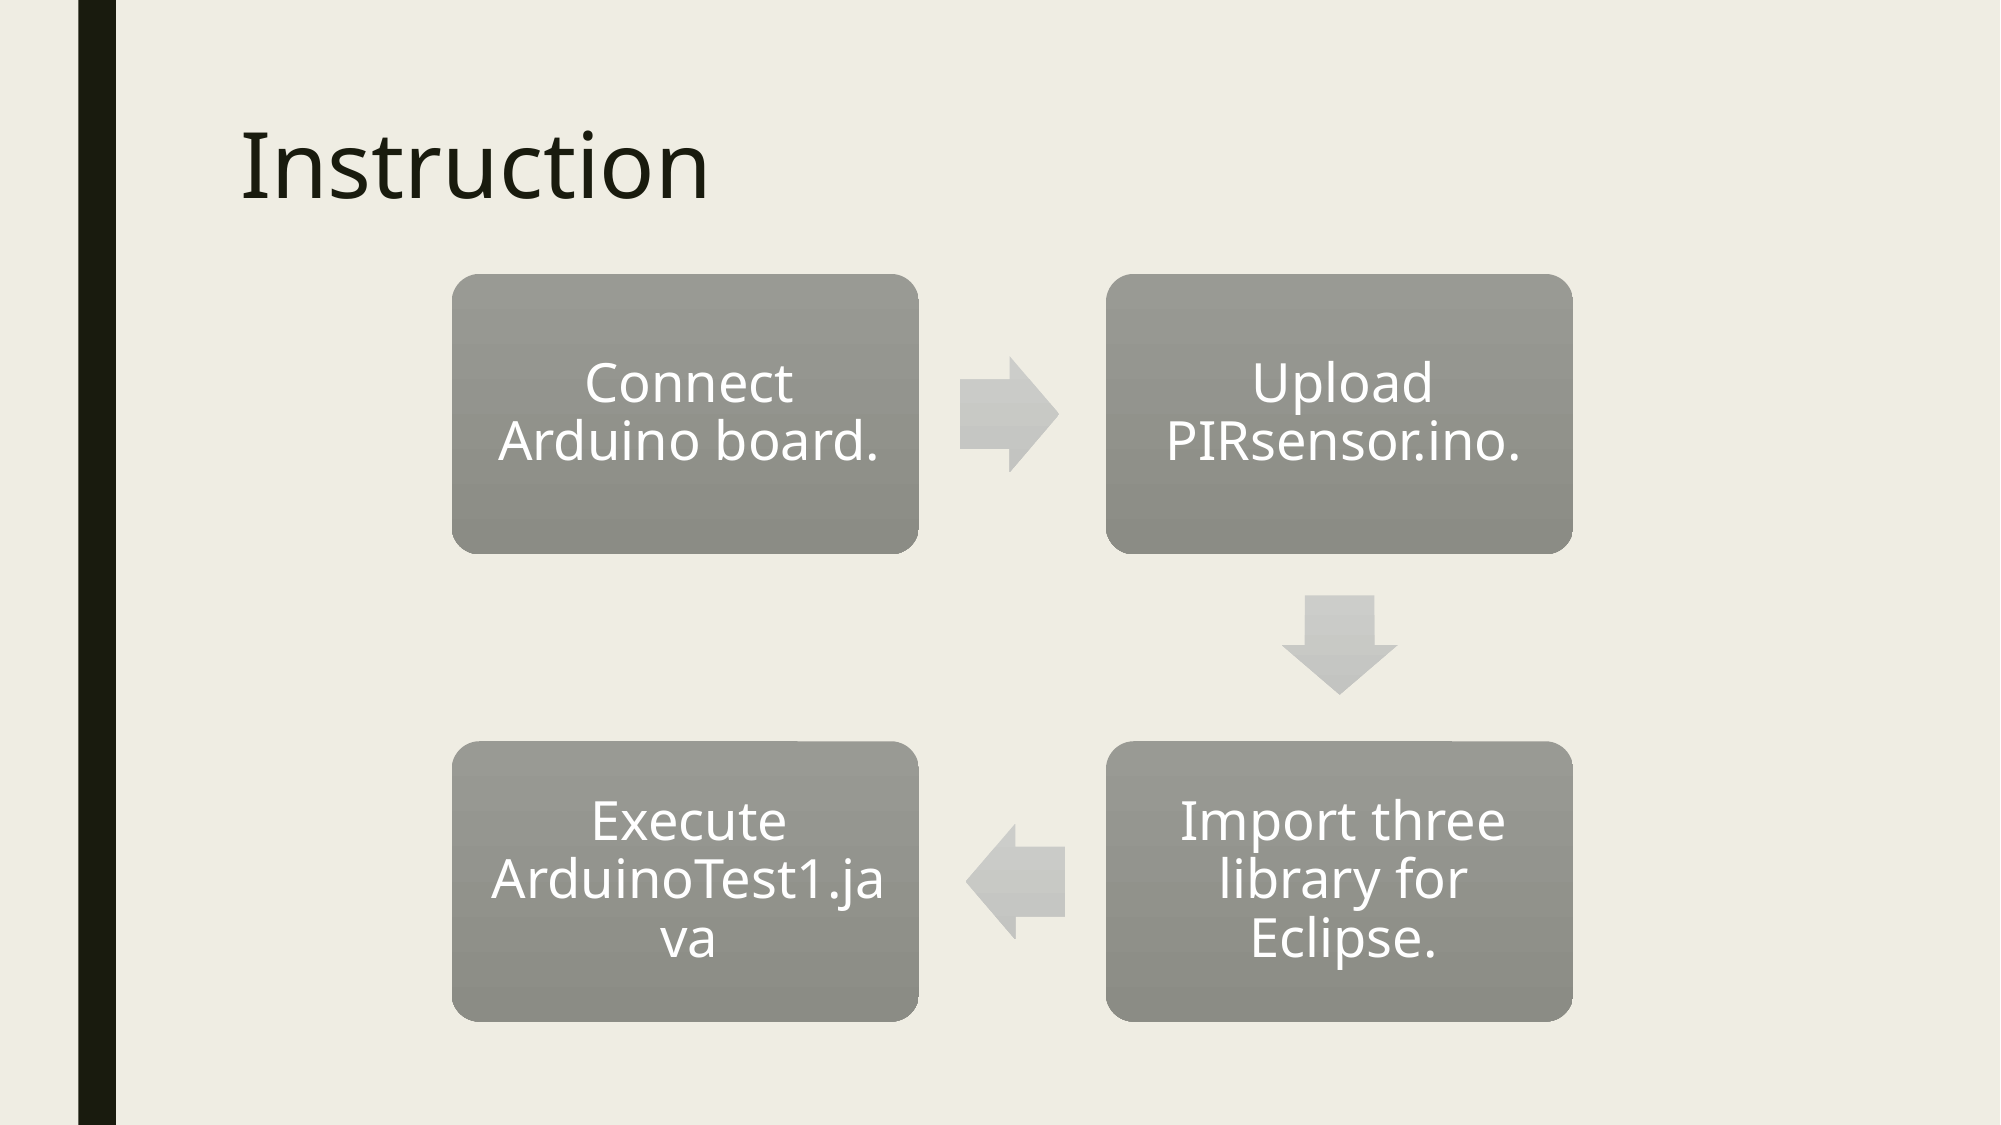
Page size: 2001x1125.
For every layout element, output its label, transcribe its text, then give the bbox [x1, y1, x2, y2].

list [451, 170, 1574, 1125]
title Instruction [225, 112, 1800, 357]
